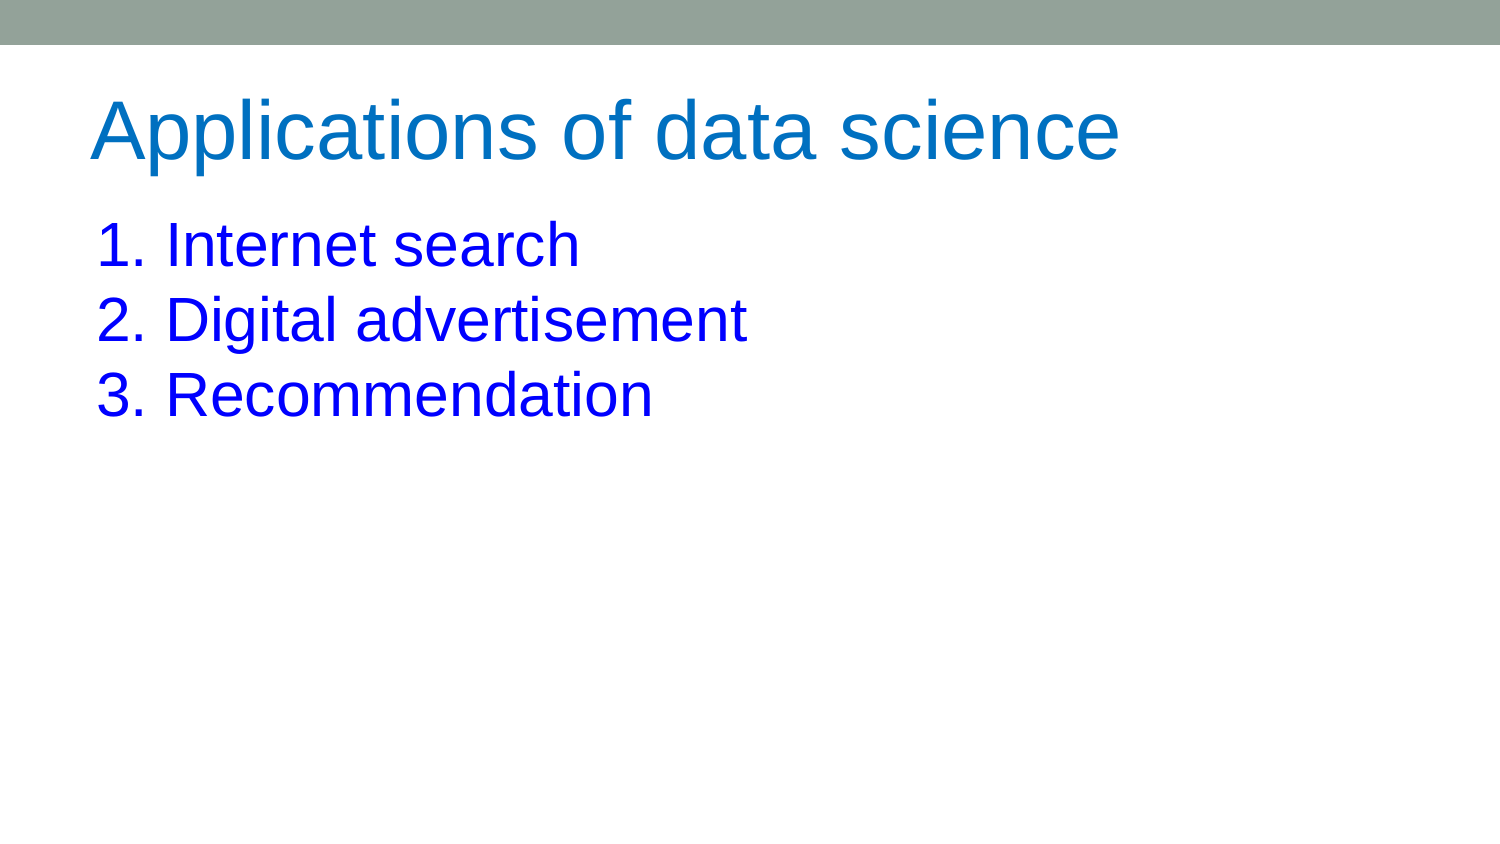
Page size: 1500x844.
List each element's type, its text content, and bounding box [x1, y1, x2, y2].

title Applications of data science [75, 65, 1425, 188]
list Internet search Digital advertisement Recommendation [75, 196, 1425, 797]
